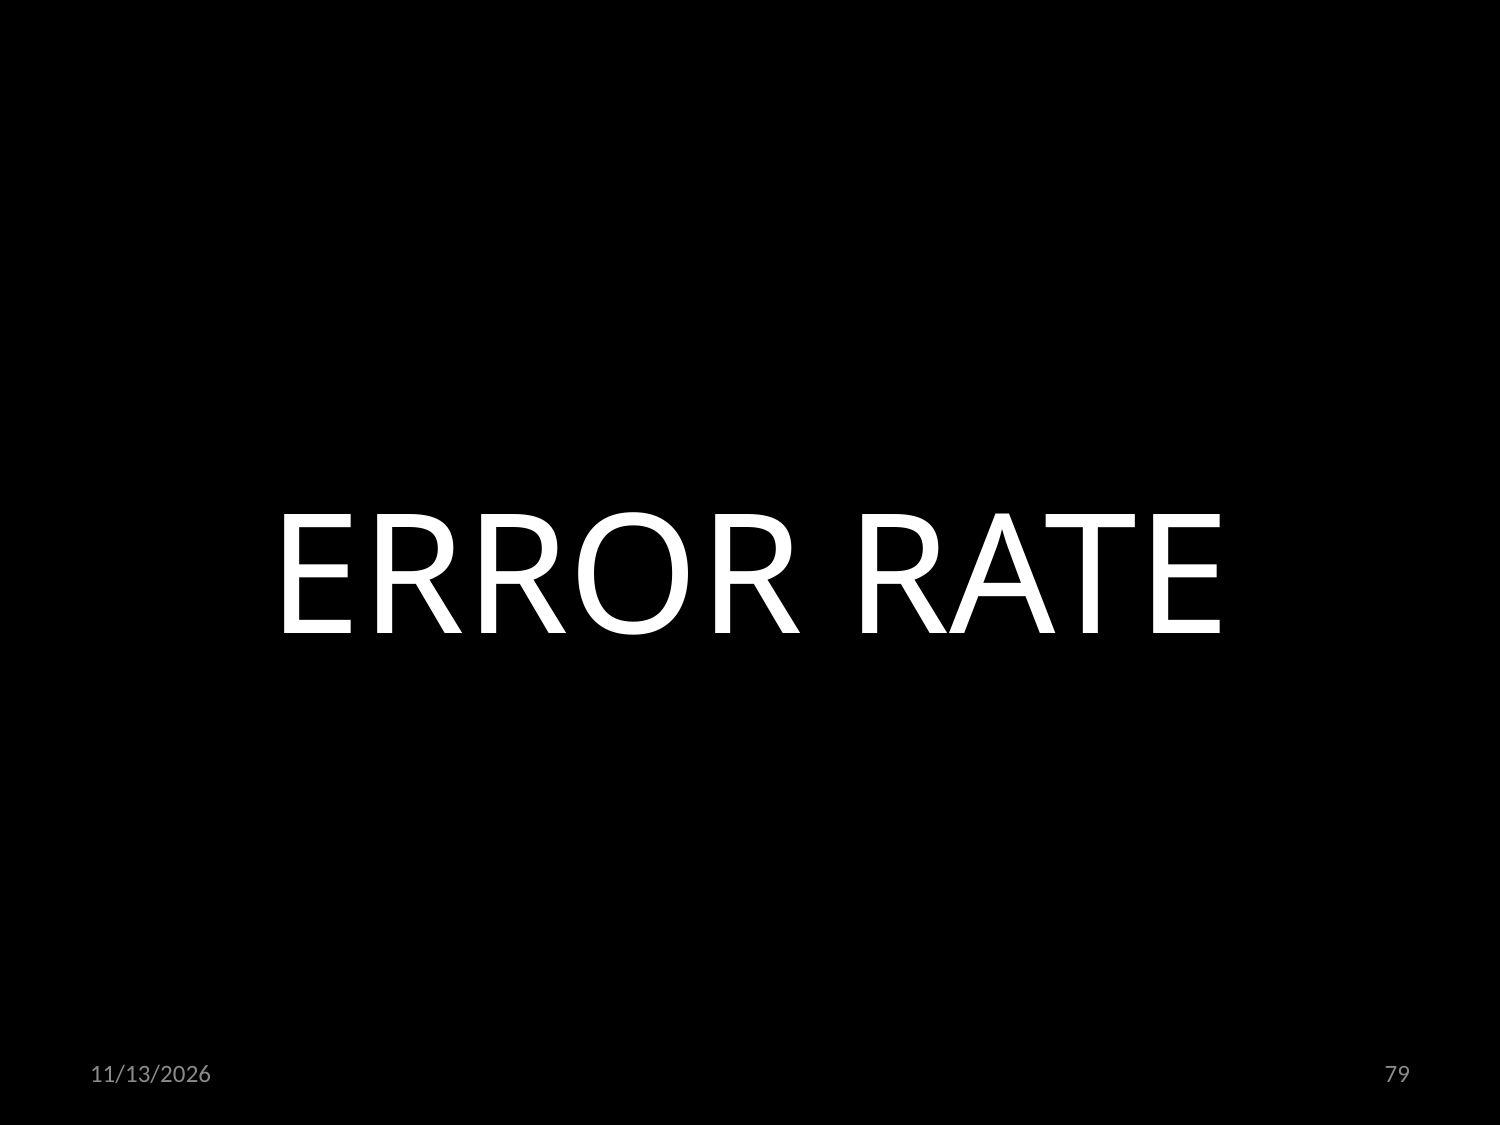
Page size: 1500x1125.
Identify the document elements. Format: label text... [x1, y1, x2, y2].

slide_number 79 [1074, 1042, 1425, 1103]
text_box ERROR RATE [0, 459, 1500, 561]
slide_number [75, 1042, 425, 1103]
